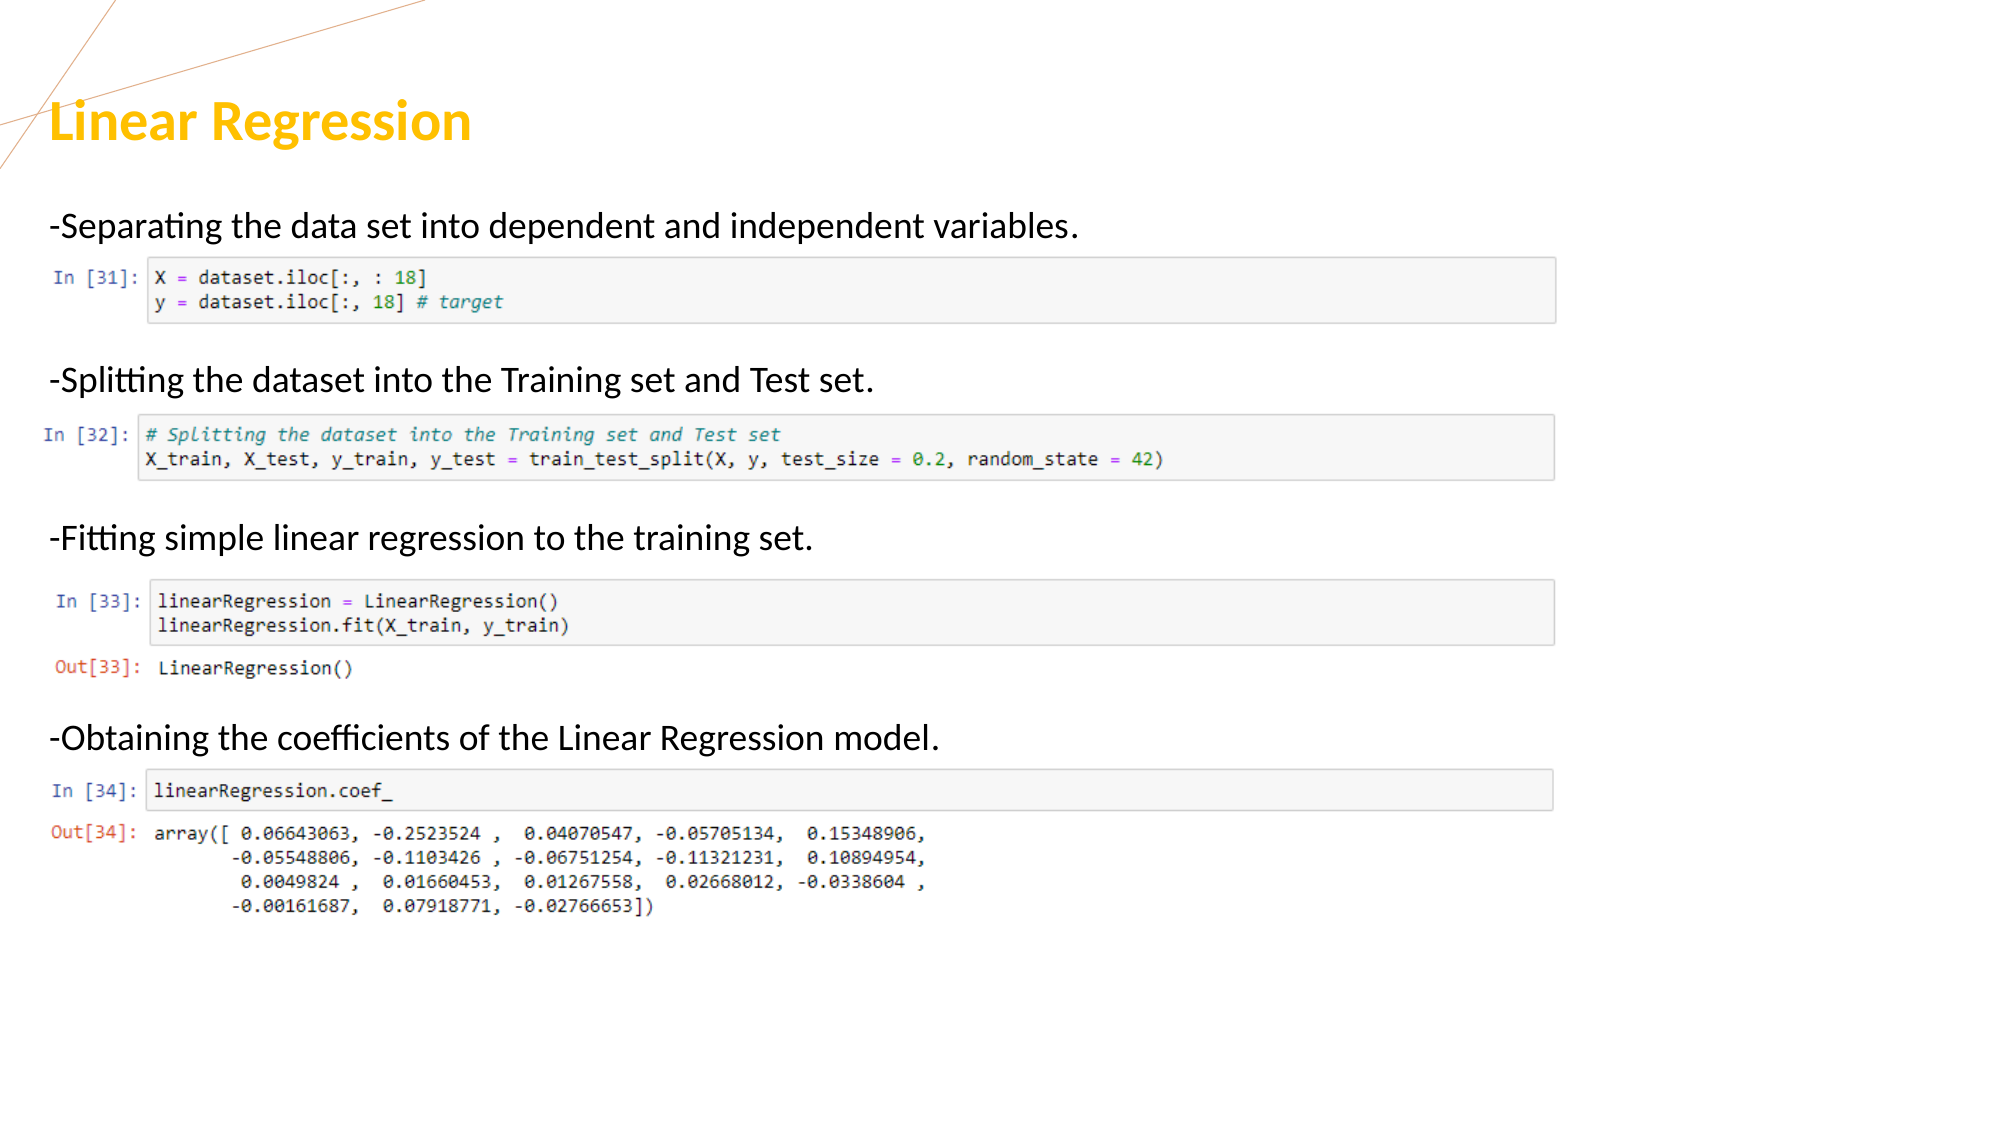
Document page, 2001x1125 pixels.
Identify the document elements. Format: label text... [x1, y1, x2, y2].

text_box -Fitting simple linear regression to the training set. [34, 505, 1966, 565]
text_box -Splitting the dataset into the Training set and Test set. [34, 347, 1966, 408]
picture [44, 254, 1561, 327]
text_box Linear Regression [34, 74, 499, 160]
picture [34, 565, 1561, 686]
picture [34, 407, 1561, 484]
text_box -Obtaining the coefficients of the Linear Regression model. [34, 705, 1966, 766]
text_box -Separating the data set into dependent and independent variables. [34, 193, 1966, 254]
picture [44, 766, 1561, 925]
